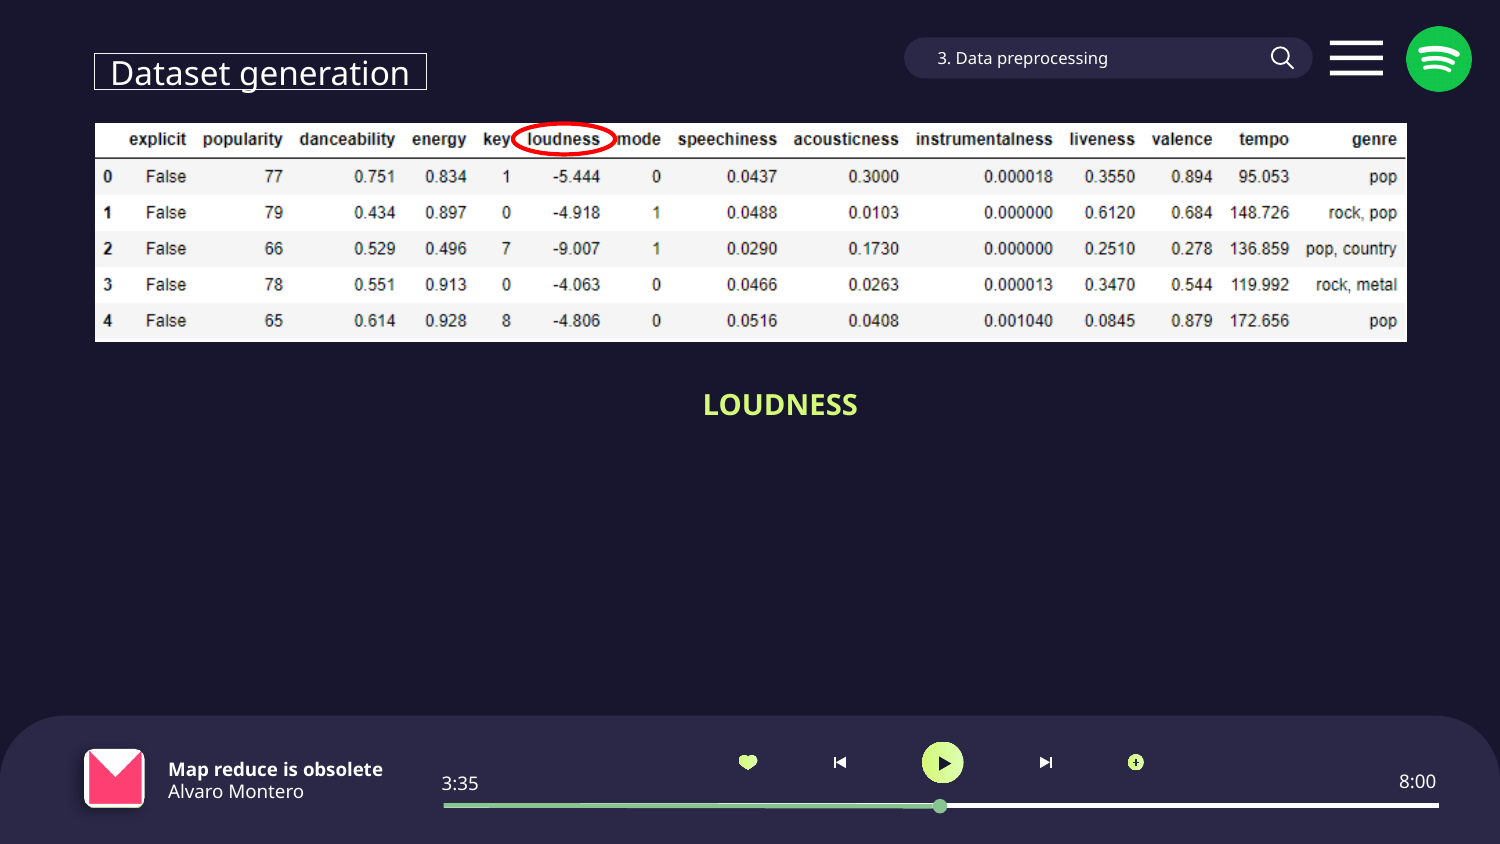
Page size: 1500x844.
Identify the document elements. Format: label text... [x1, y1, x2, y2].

text_box [933, 798, 947, 804]
text_box 8:00 [1382, 760, 1453, 802]
text_box Dataset generation [94, 53, 427, 90]
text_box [833, 756, 847, 769]
picture [1406, 26, 1472, 93]
picture [83, 748, 145, 808]
text_box 3:35 [425, 762, 496, 804]
text_box 3. Data preprocessing [922, 40, 1124, 75]
text_box Map reduce is obsolete Alvaro Montero [151, 748, 400, 812]
picture [94, 123, 1407, 343]
text_box LOUDNESS [350, 388, 1210, 420]
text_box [1039, 756, 1052, 769]
